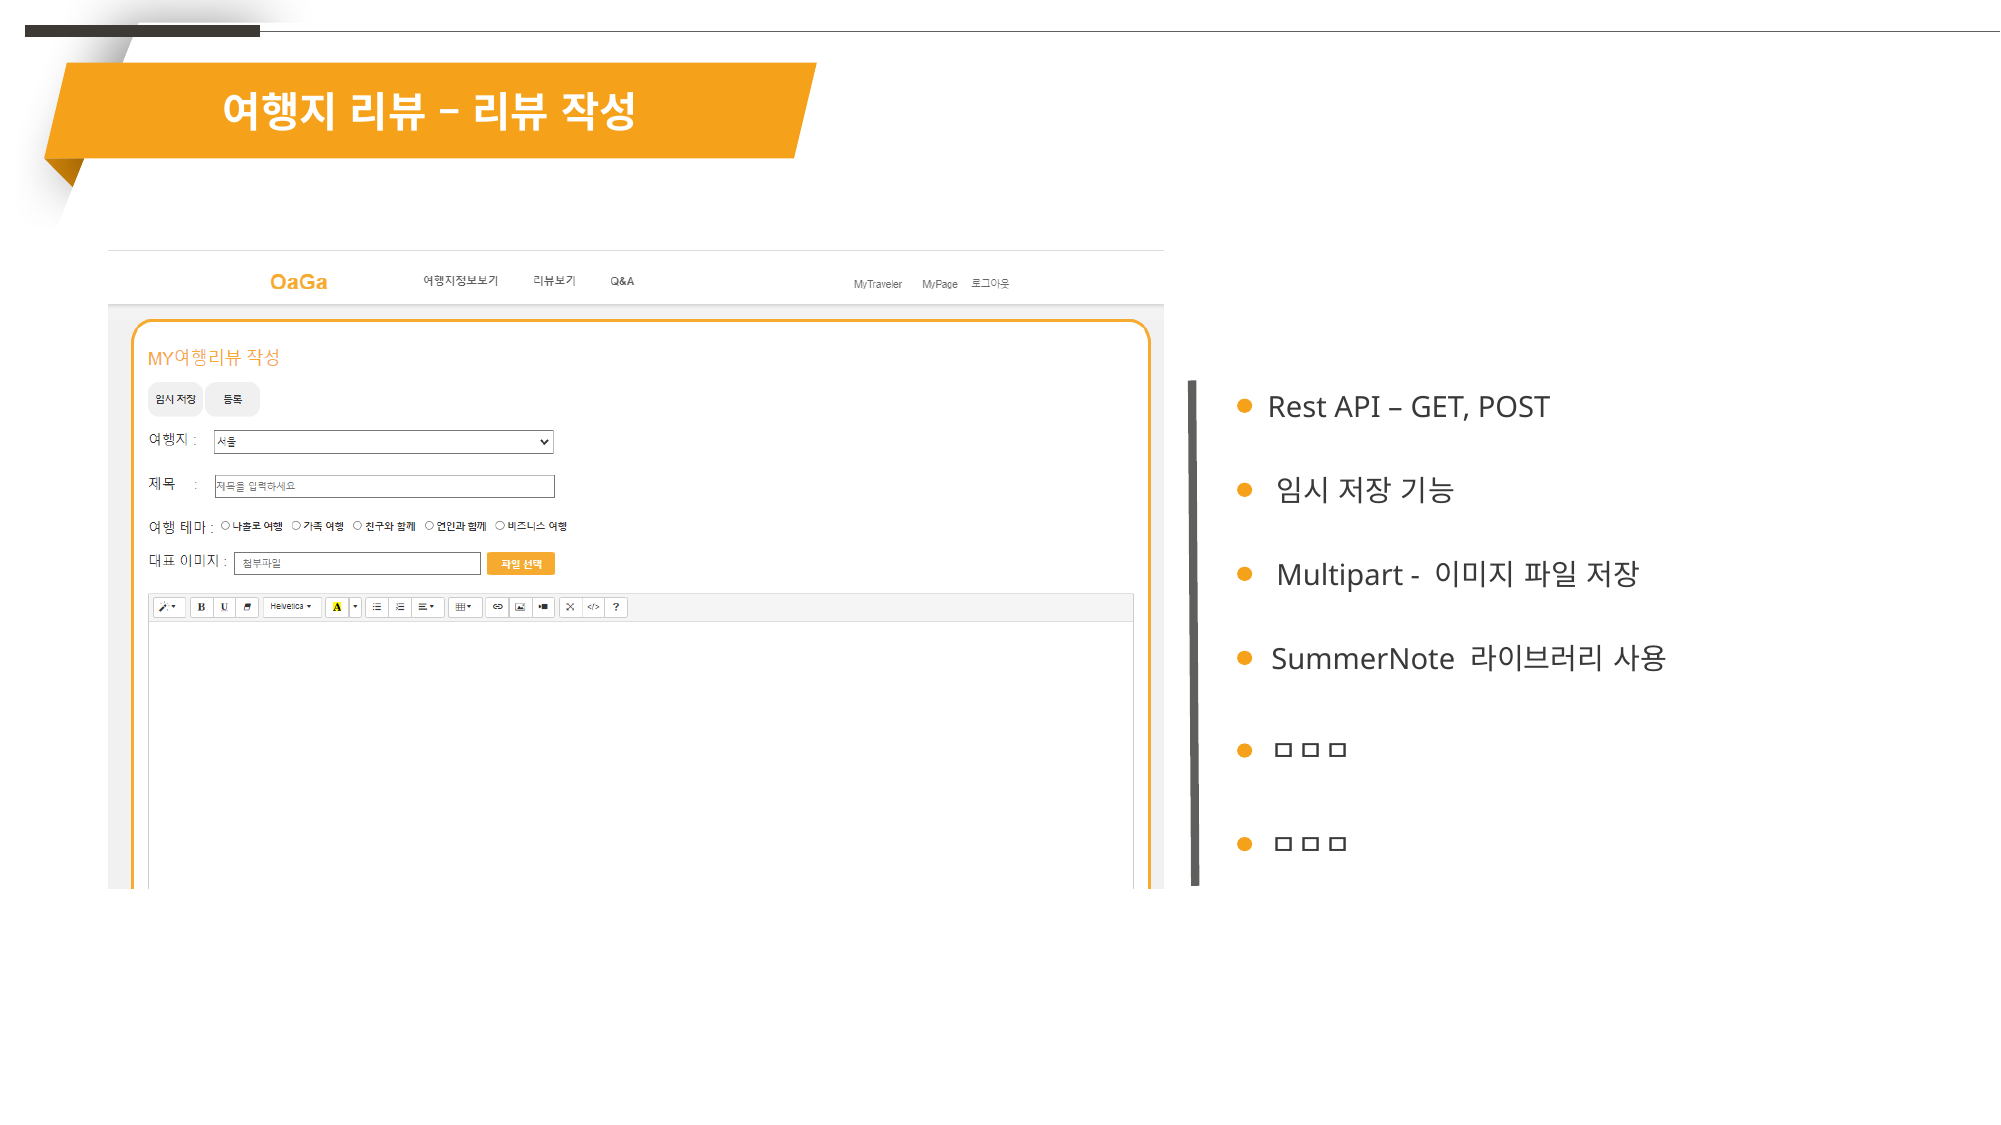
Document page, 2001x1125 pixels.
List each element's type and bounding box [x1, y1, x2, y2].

text_box [1237, 464, 1480, 515]
text_box [44, 22, 817, 31]
picture [107, 249, 1164, 889]
text_box [1237, 380, 1567, 431]
text_box [1237, 818, 1371, 870]
text_box [44, 32, 817, 259]
text_box [1192, 380, 1196, 886]
text_box [1237, 548, 1666, 600]
text_box [1237, 632, 1687, 684]
text_box [1237, 725, 1371, 776]
